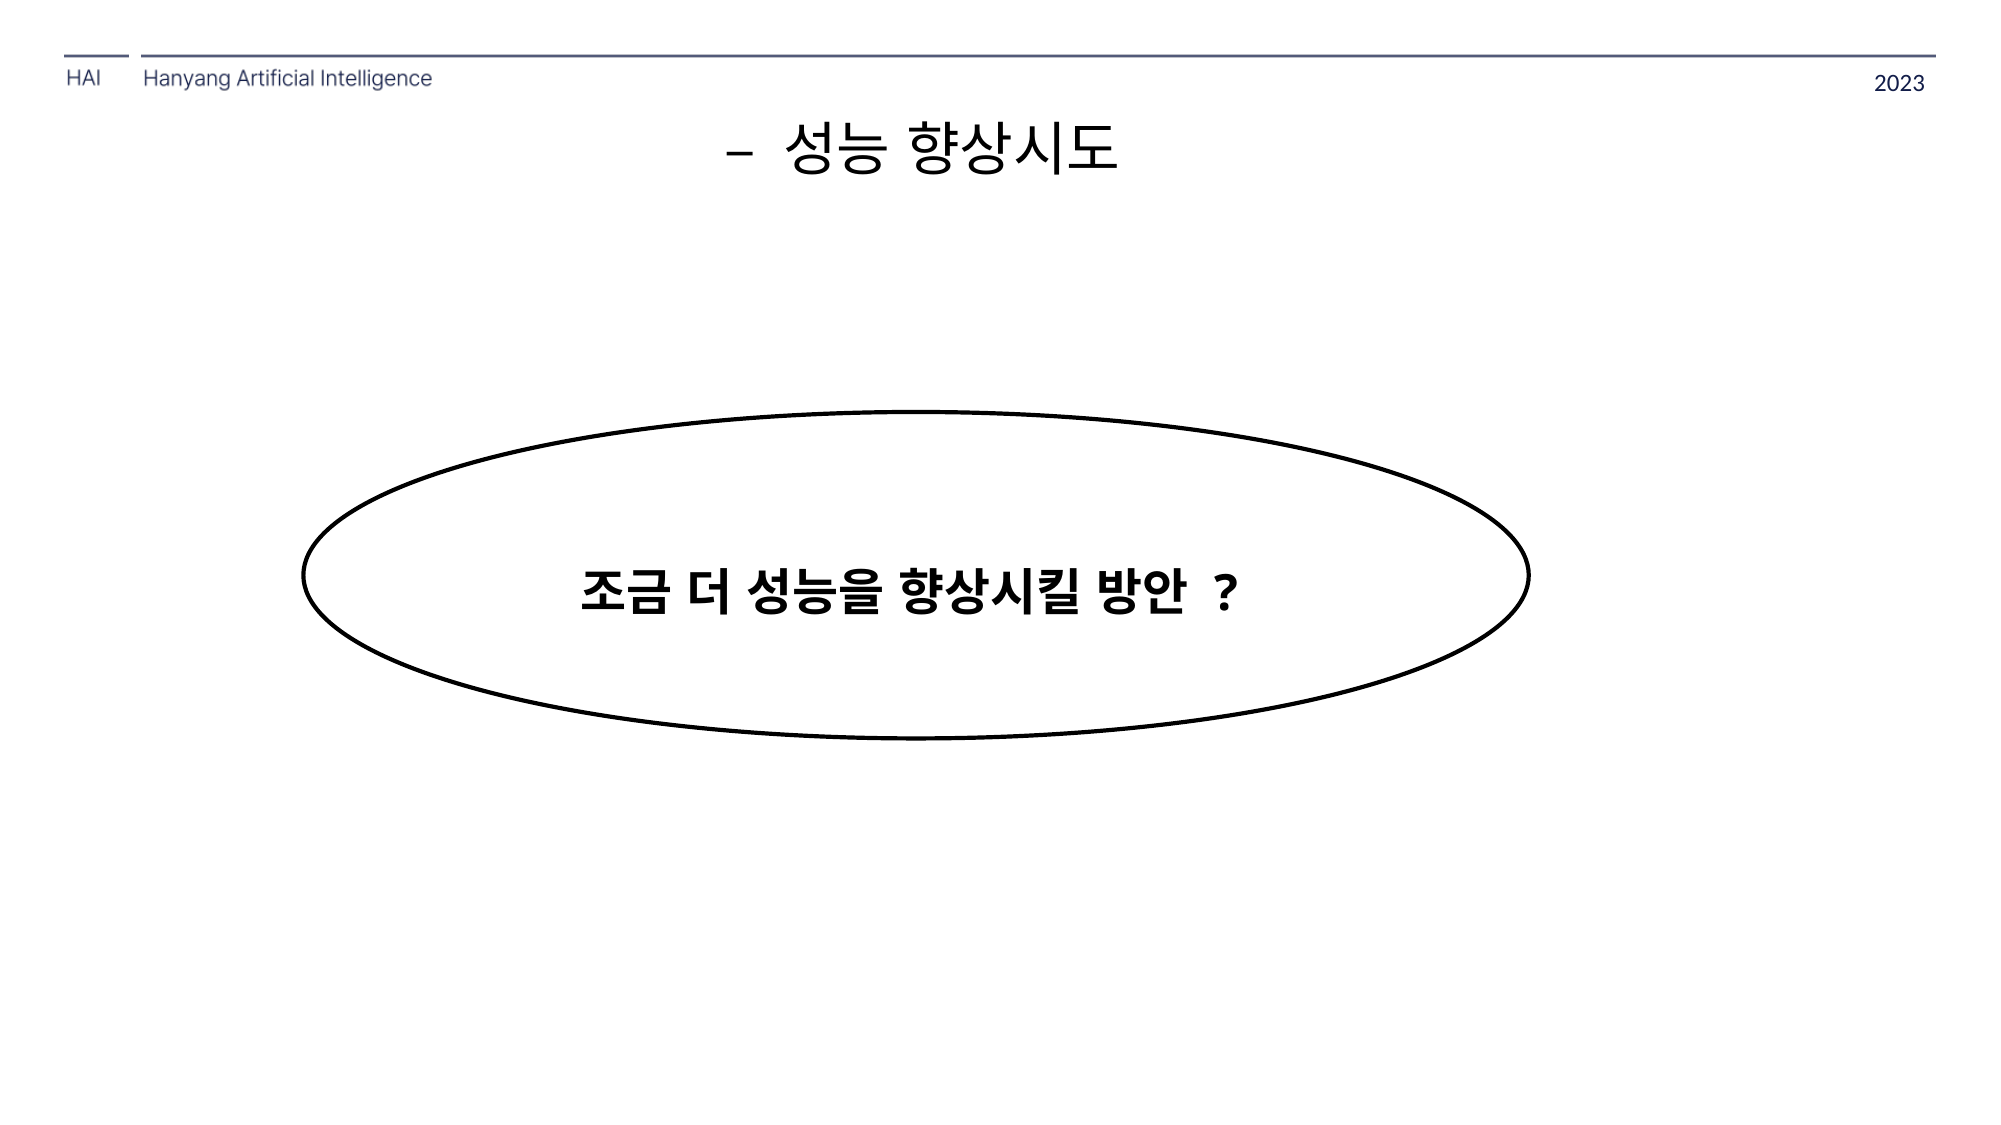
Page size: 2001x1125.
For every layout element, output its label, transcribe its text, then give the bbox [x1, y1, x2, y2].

picture [63, 59, 110, 97]
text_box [64, 51, 130, 59]
picture [140, 59, 442, 101]
text_box 2023 [1859, 58, 1989, 104]
text_box 조금 더 성능을 향상시킬 방안 ? [301, 409, 1531, 741]
text_box – 성능 향상시도 [697, 104, 1136, 190]
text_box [141, 51, 1936, 59]
